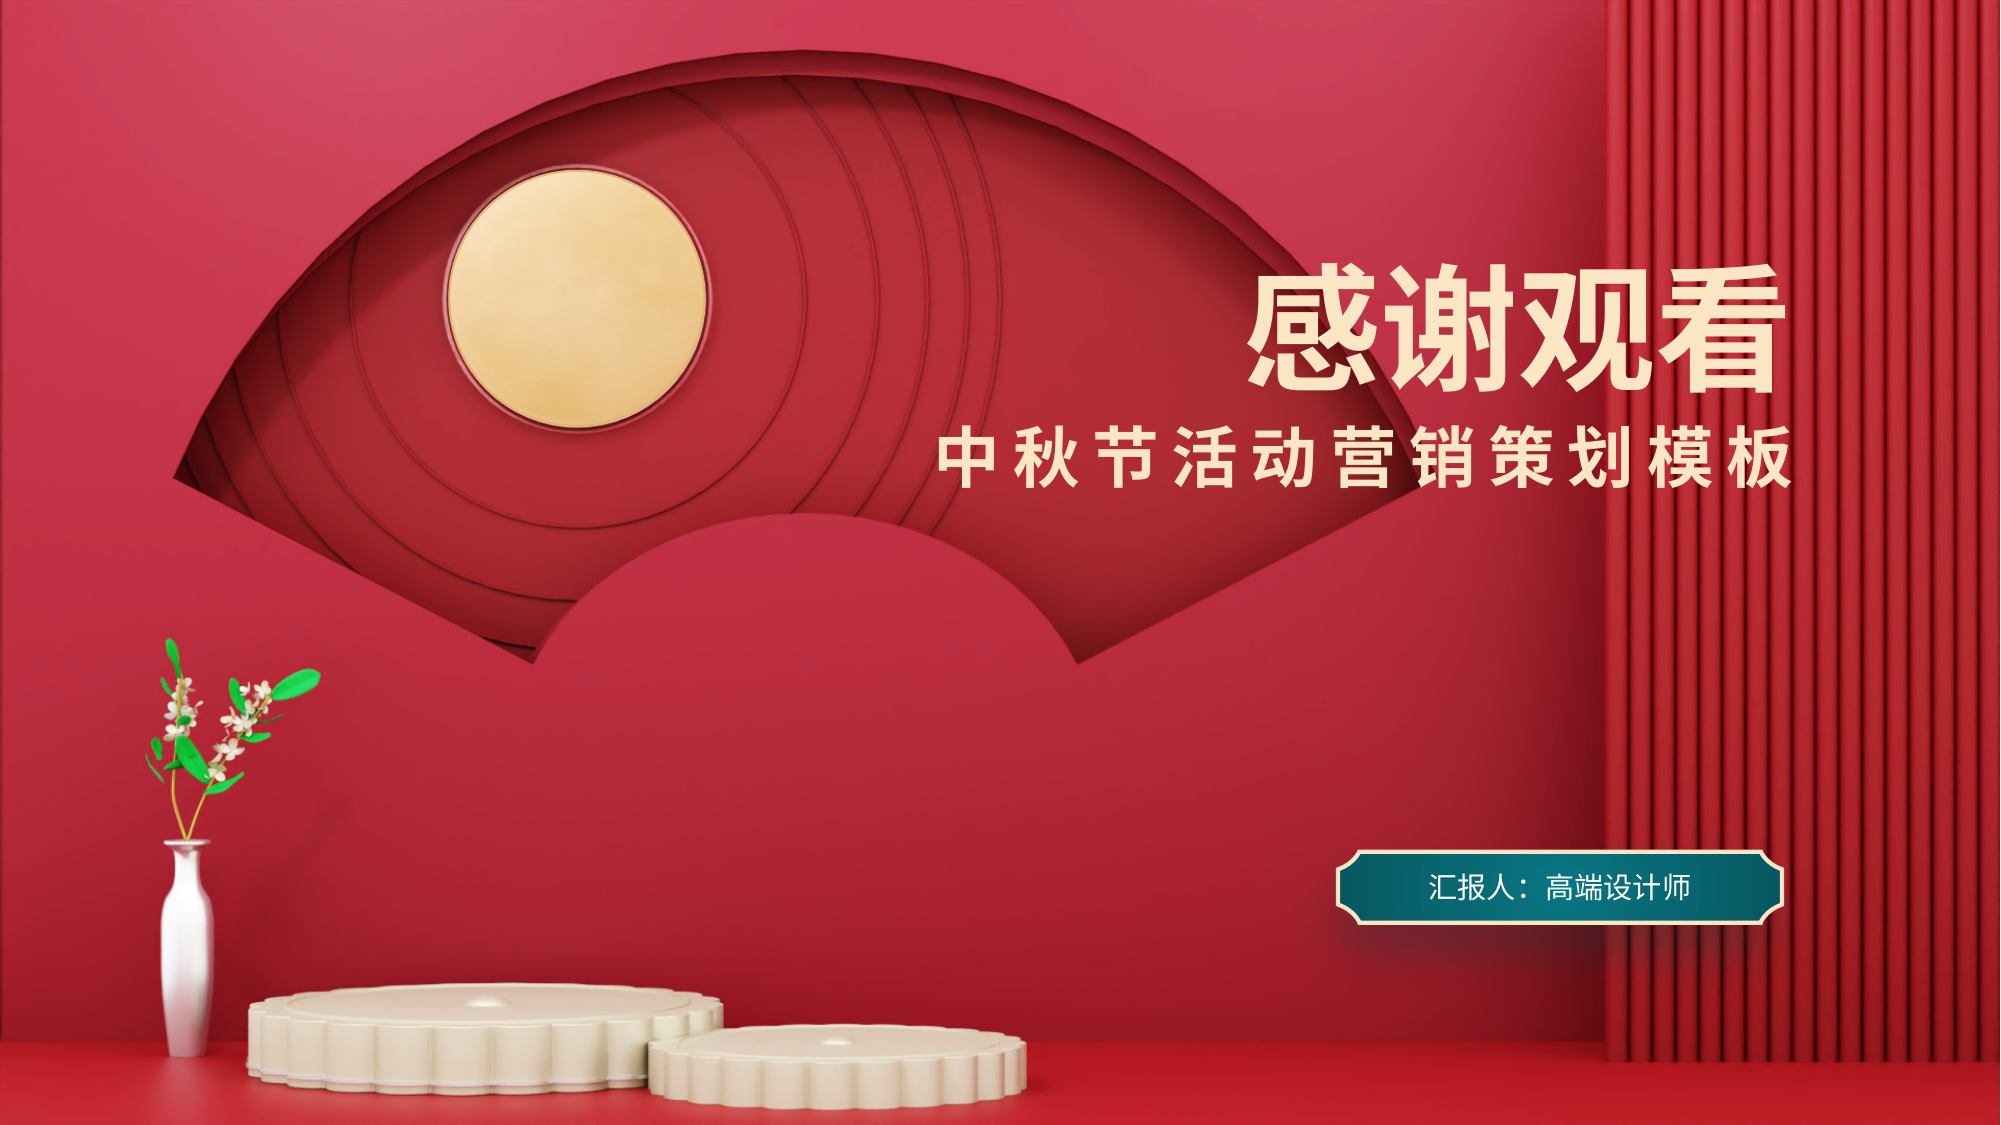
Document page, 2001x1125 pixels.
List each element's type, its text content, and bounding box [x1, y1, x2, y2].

text_box 中秋节活动营销策划模板 [709, 408, 1809, 505]
text_box 汇报人：高端设计师 [1337, 850, 1784, 924]
text_box 感谢观看 [1010, 235, 1809, 417]
picture [0, 0, 2000, 1125]
